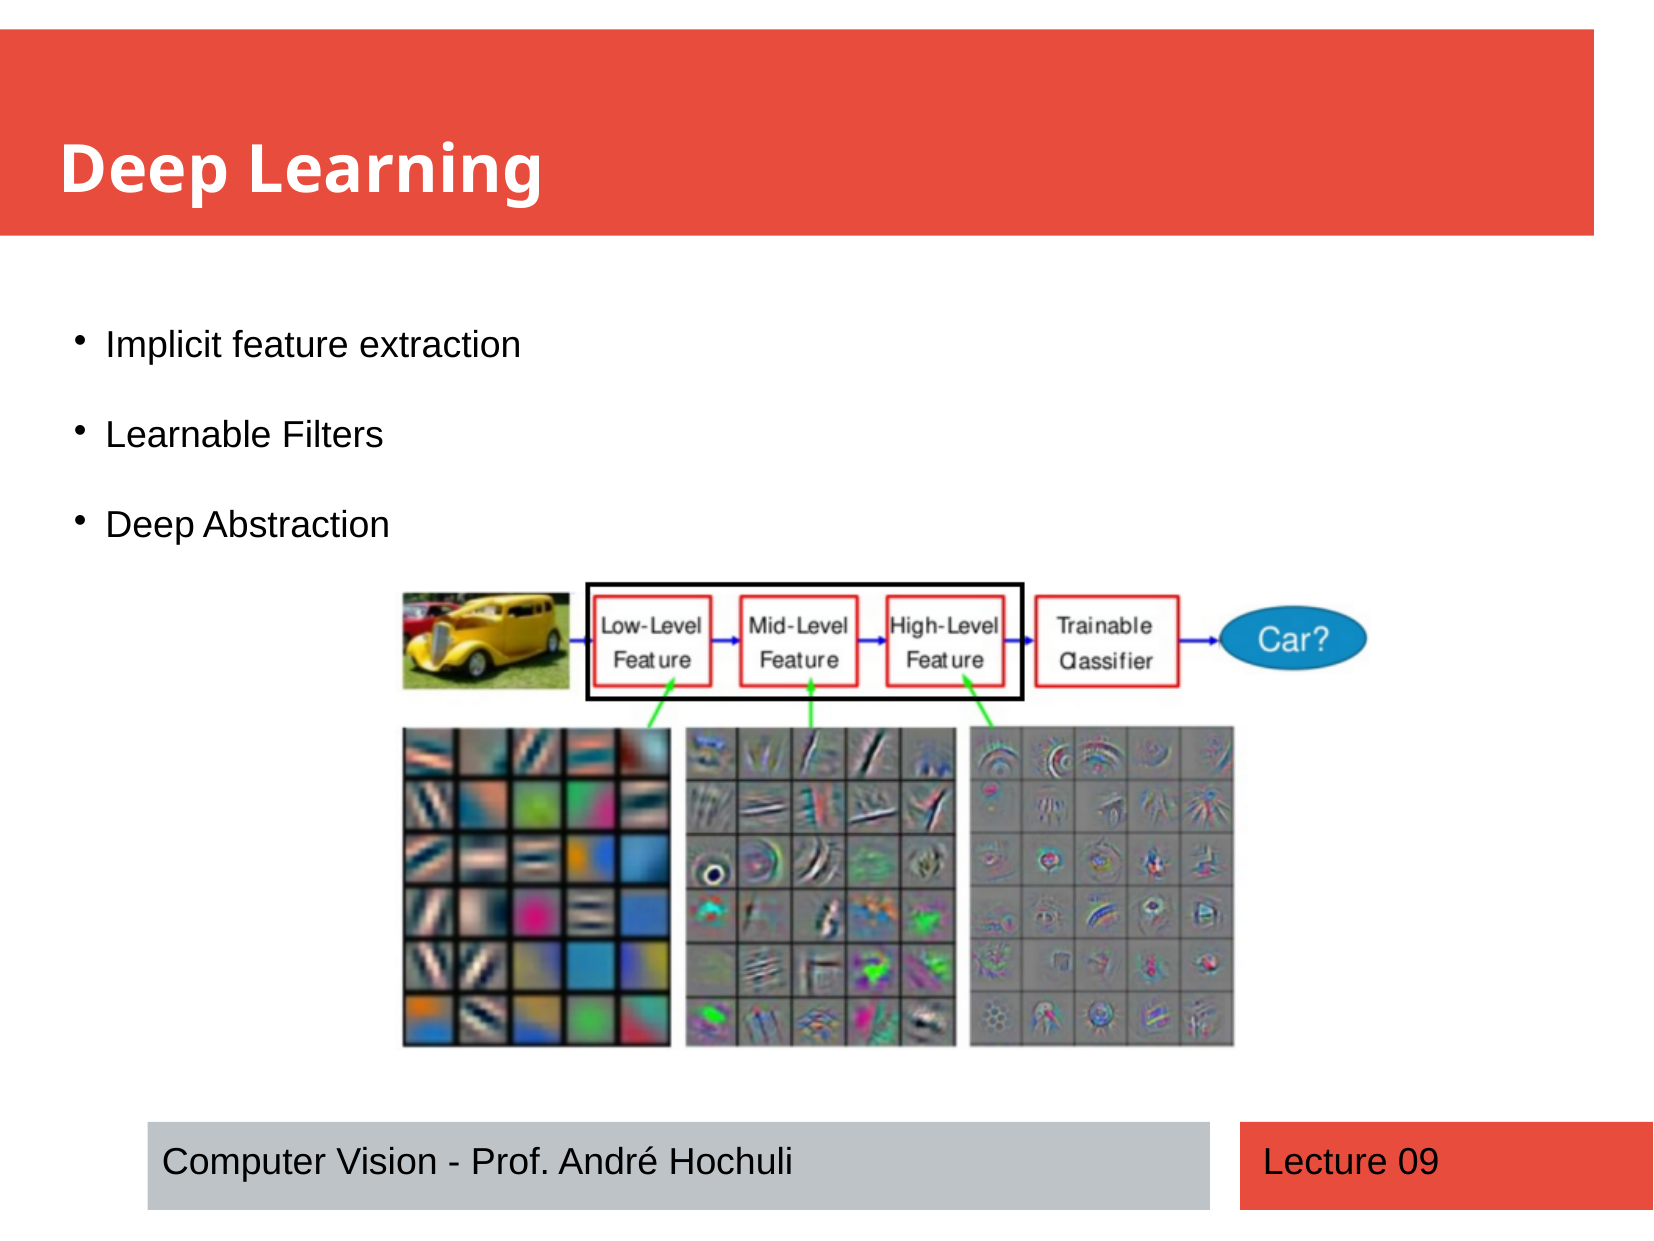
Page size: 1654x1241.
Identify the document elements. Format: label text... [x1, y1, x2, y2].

picture [394, 578, 1375, 1057]
text_box Lecture 09 [1248, 1129, 1623, 1189]
text_box [58, 299, 1565, 1067]
text_box Computer Vision - Prof. André Hochuli [147, 1129, 1205, 1189]
text_box Implicit feature extraction Learnable Filters Deep Abstraction [59, 310, 1424, 1057]
text_box Deep Learning [58, 58, 1594, 206]
